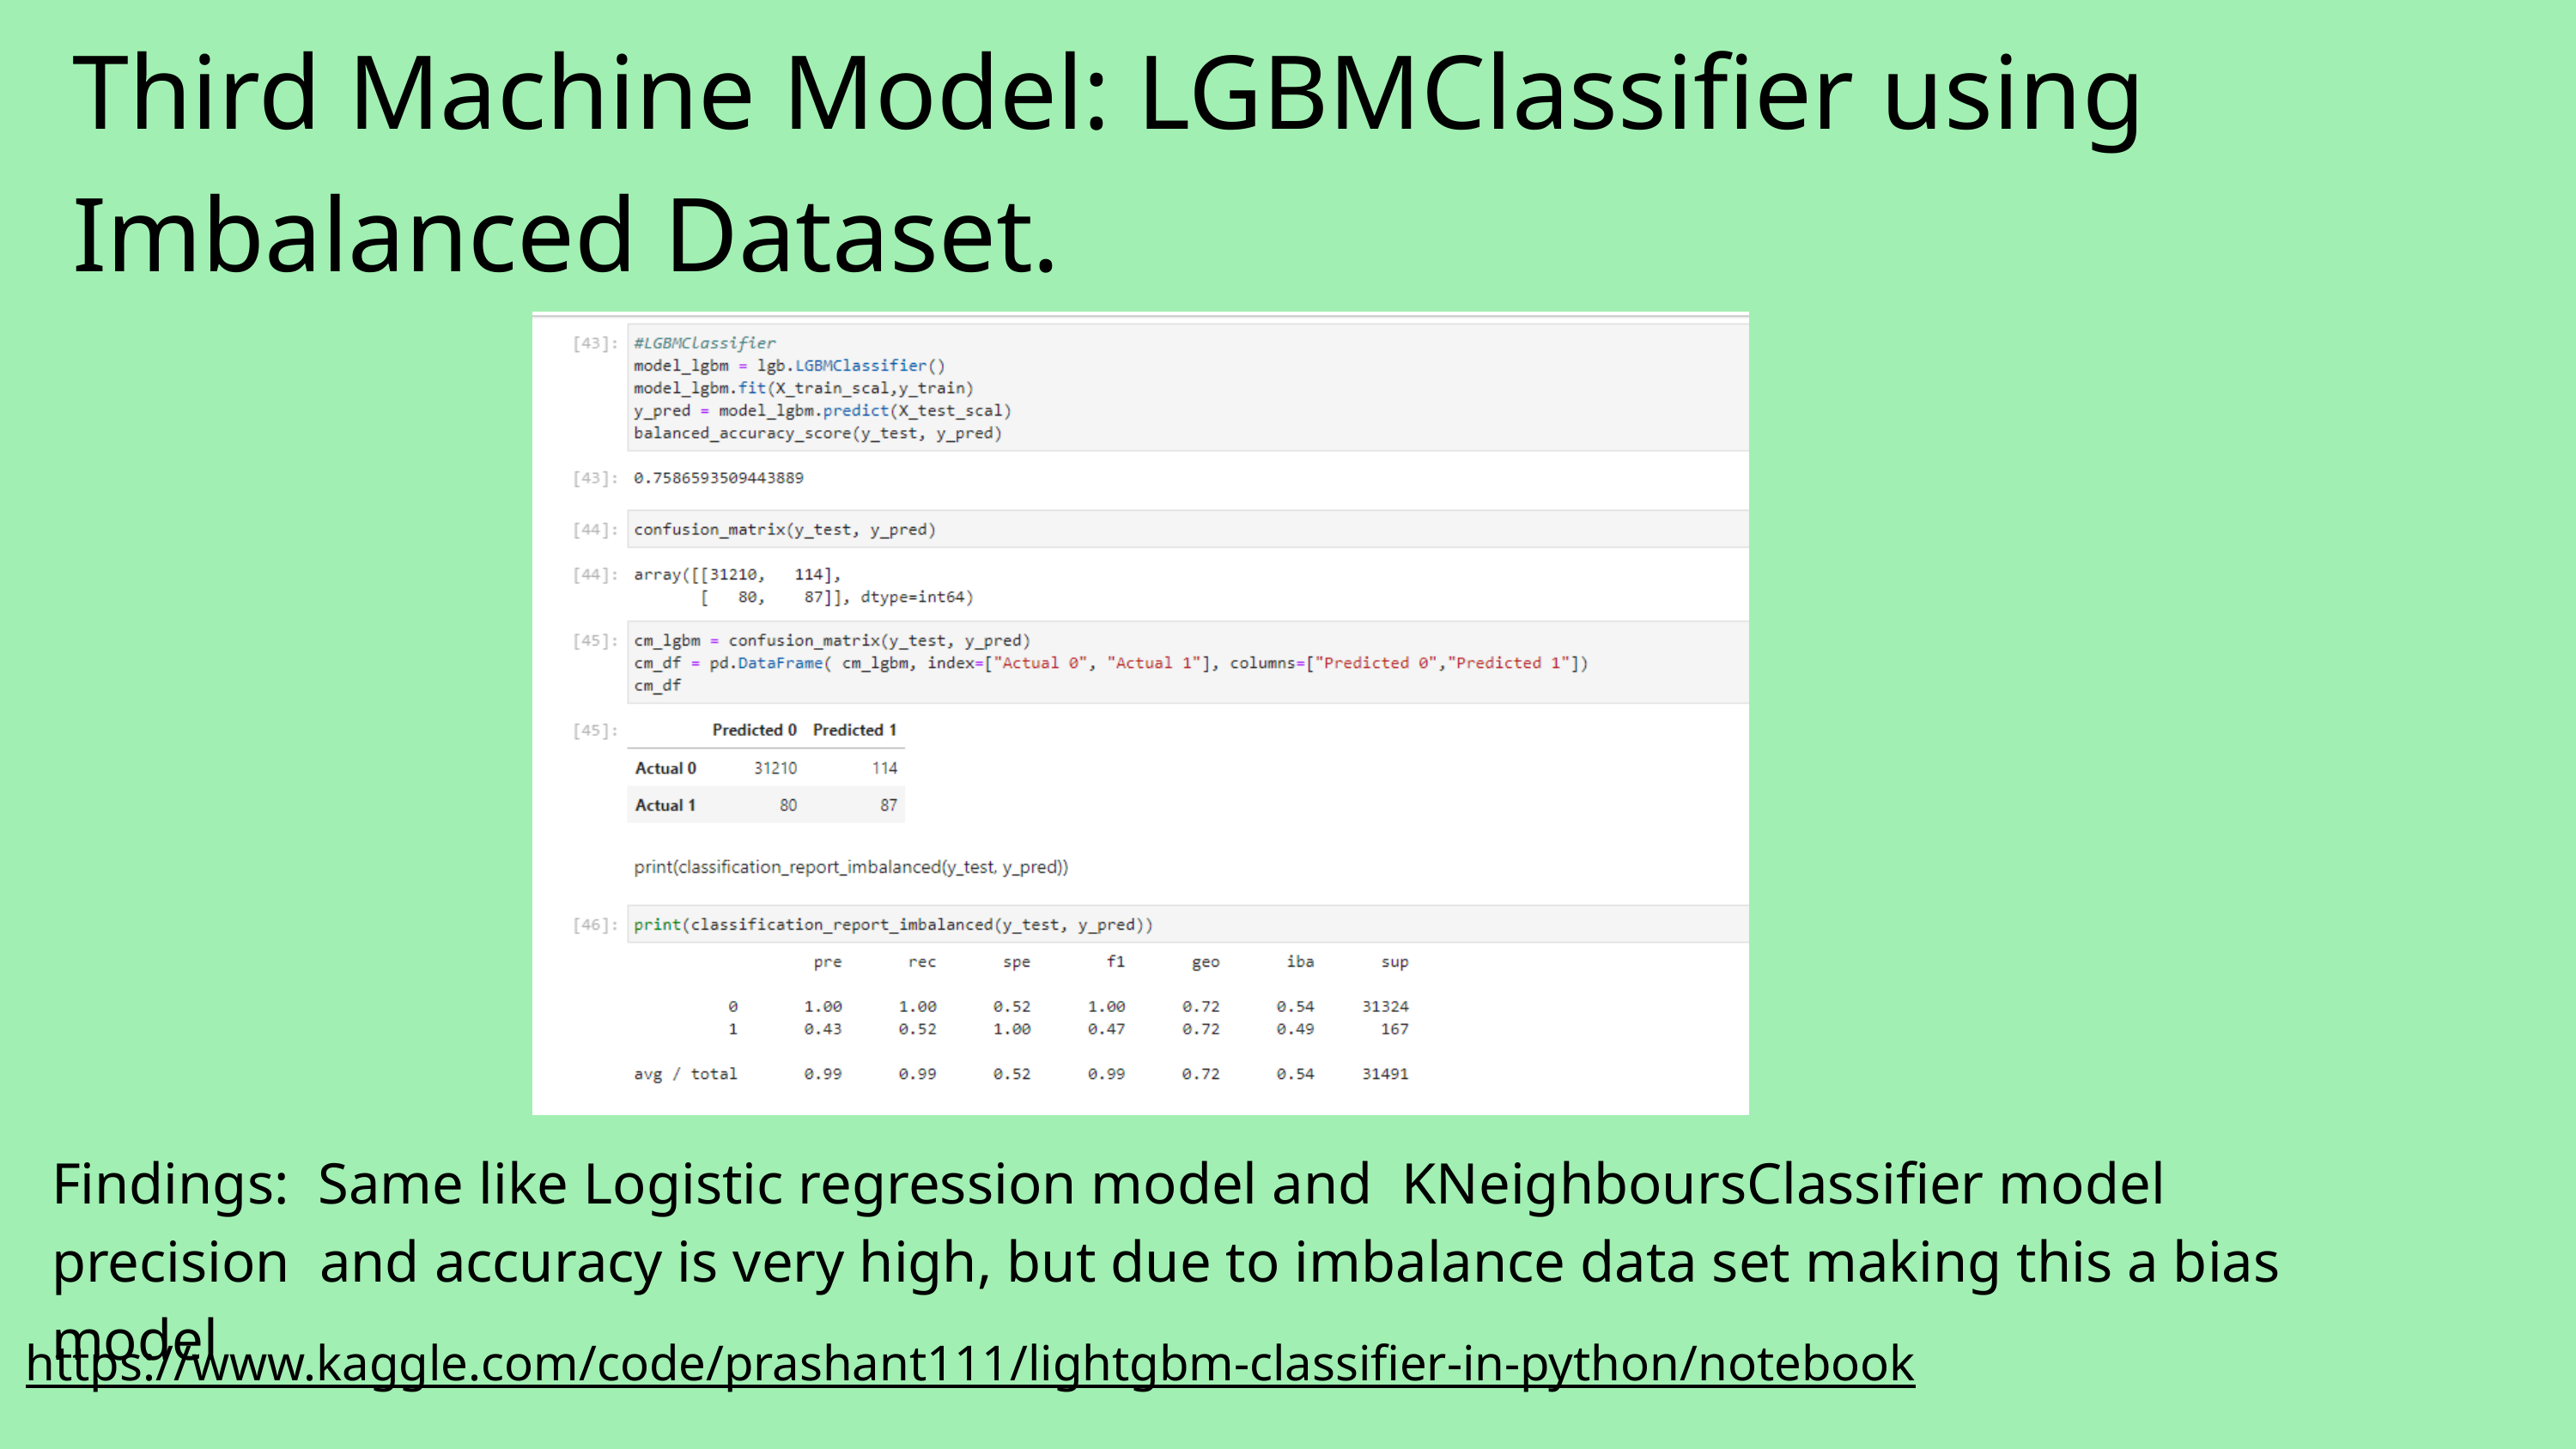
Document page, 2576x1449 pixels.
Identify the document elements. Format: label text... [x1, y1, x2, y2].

text_box Third Machine Model: LGBMClassifier using Imbalanced Dataset. [72, 7, 2576, 293]
text_box Findings: Same like Logistic regression model and KNeighboursClassifier model precision and accuracy is very high, but due to imbalance data set making this a bias model [52, 1136, 2362, 1372]
picture [532, 312, 1749, 1116]
text_box https://www.kaggle.com/code/prashant111/lightgbm-classifier-in-python/notebook [25, 1323, 2576, 1391]
